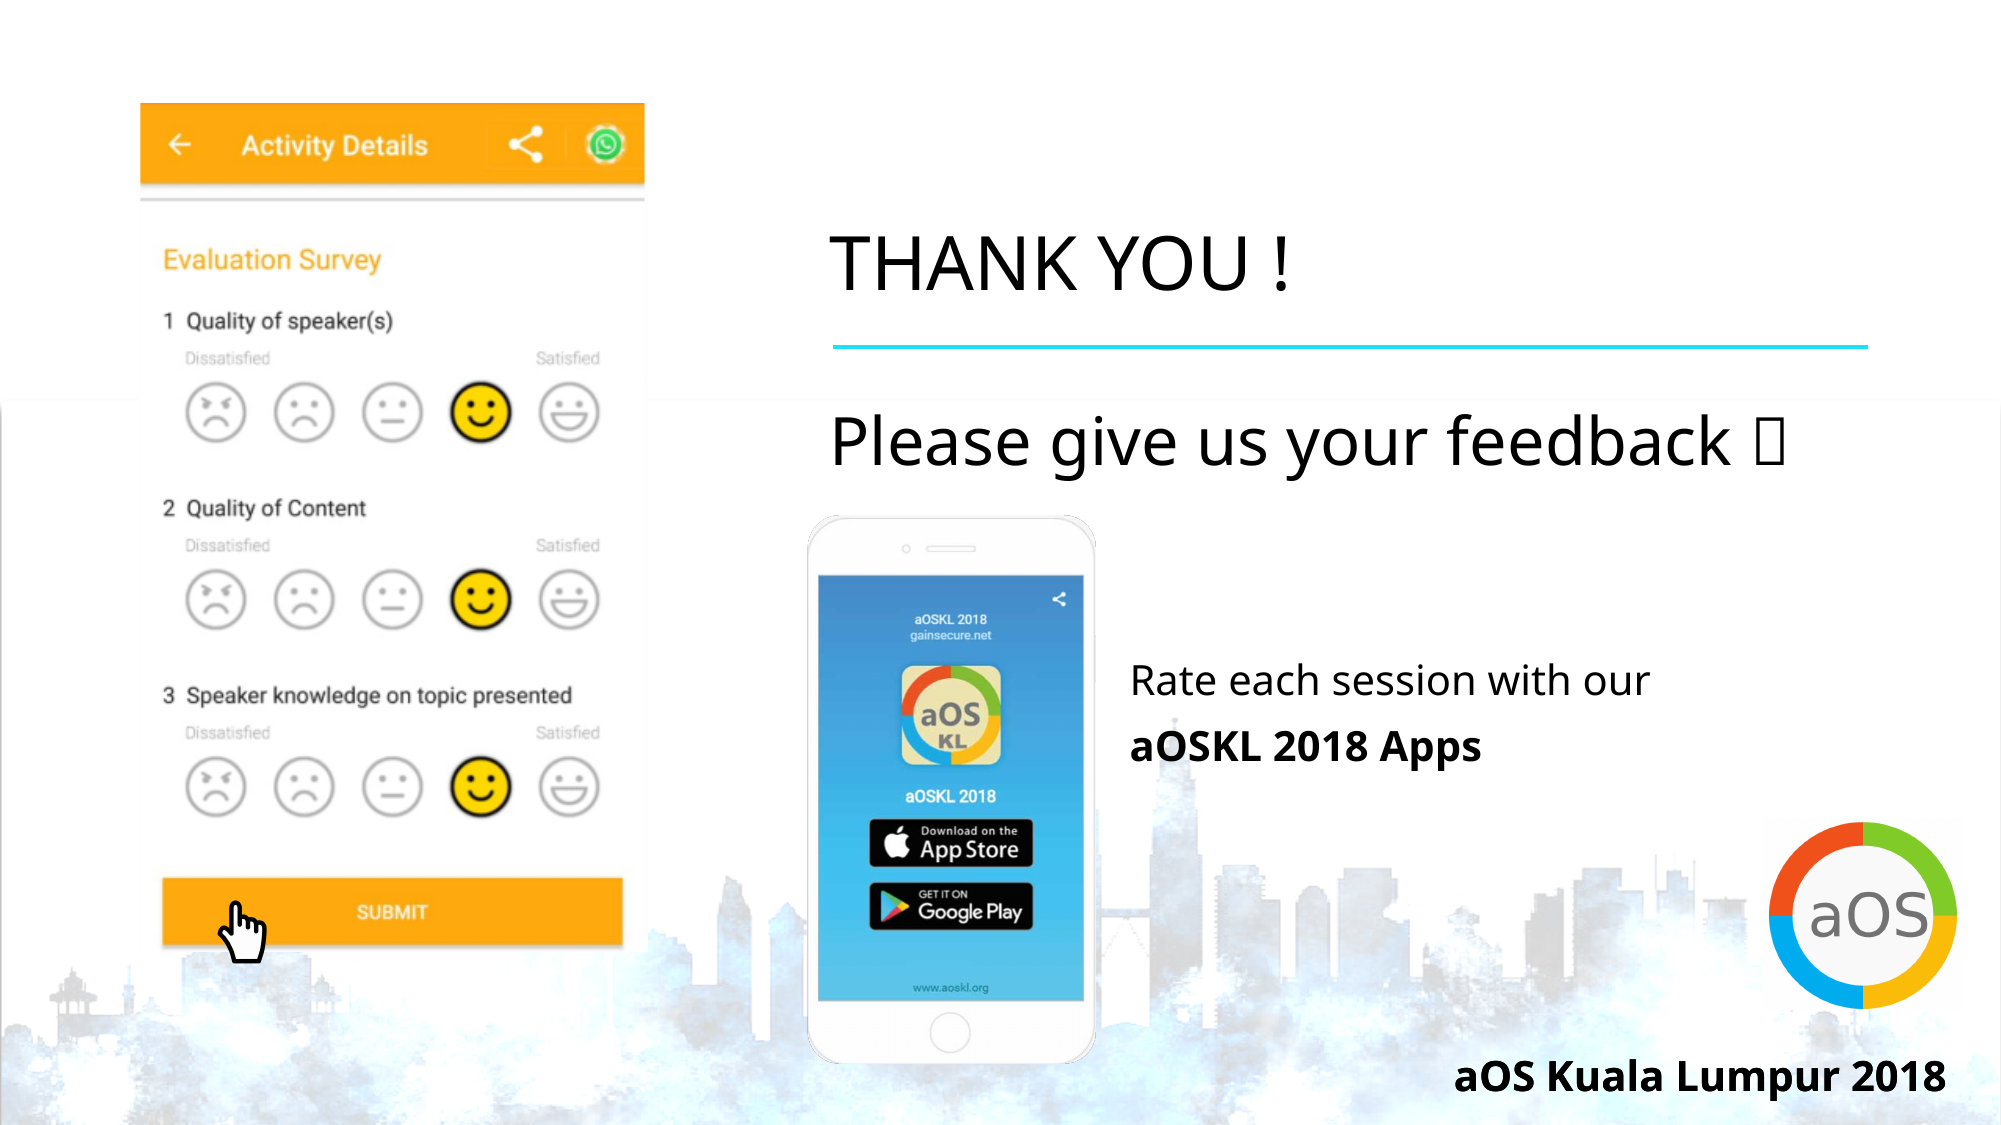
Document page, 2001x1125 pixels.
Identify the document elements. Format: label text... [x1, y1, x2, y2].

picture [800, 512, 1103, 1070]
list Please give us your feedback  Rate each session with our aOSKL 2018 Apps [814, 399, 1895, 1021]
title THANK YOU ! [814, 103, 1910, 315]
picture [1895, 818, 1963, 1010]
picture [139, 103, 648, 971]
